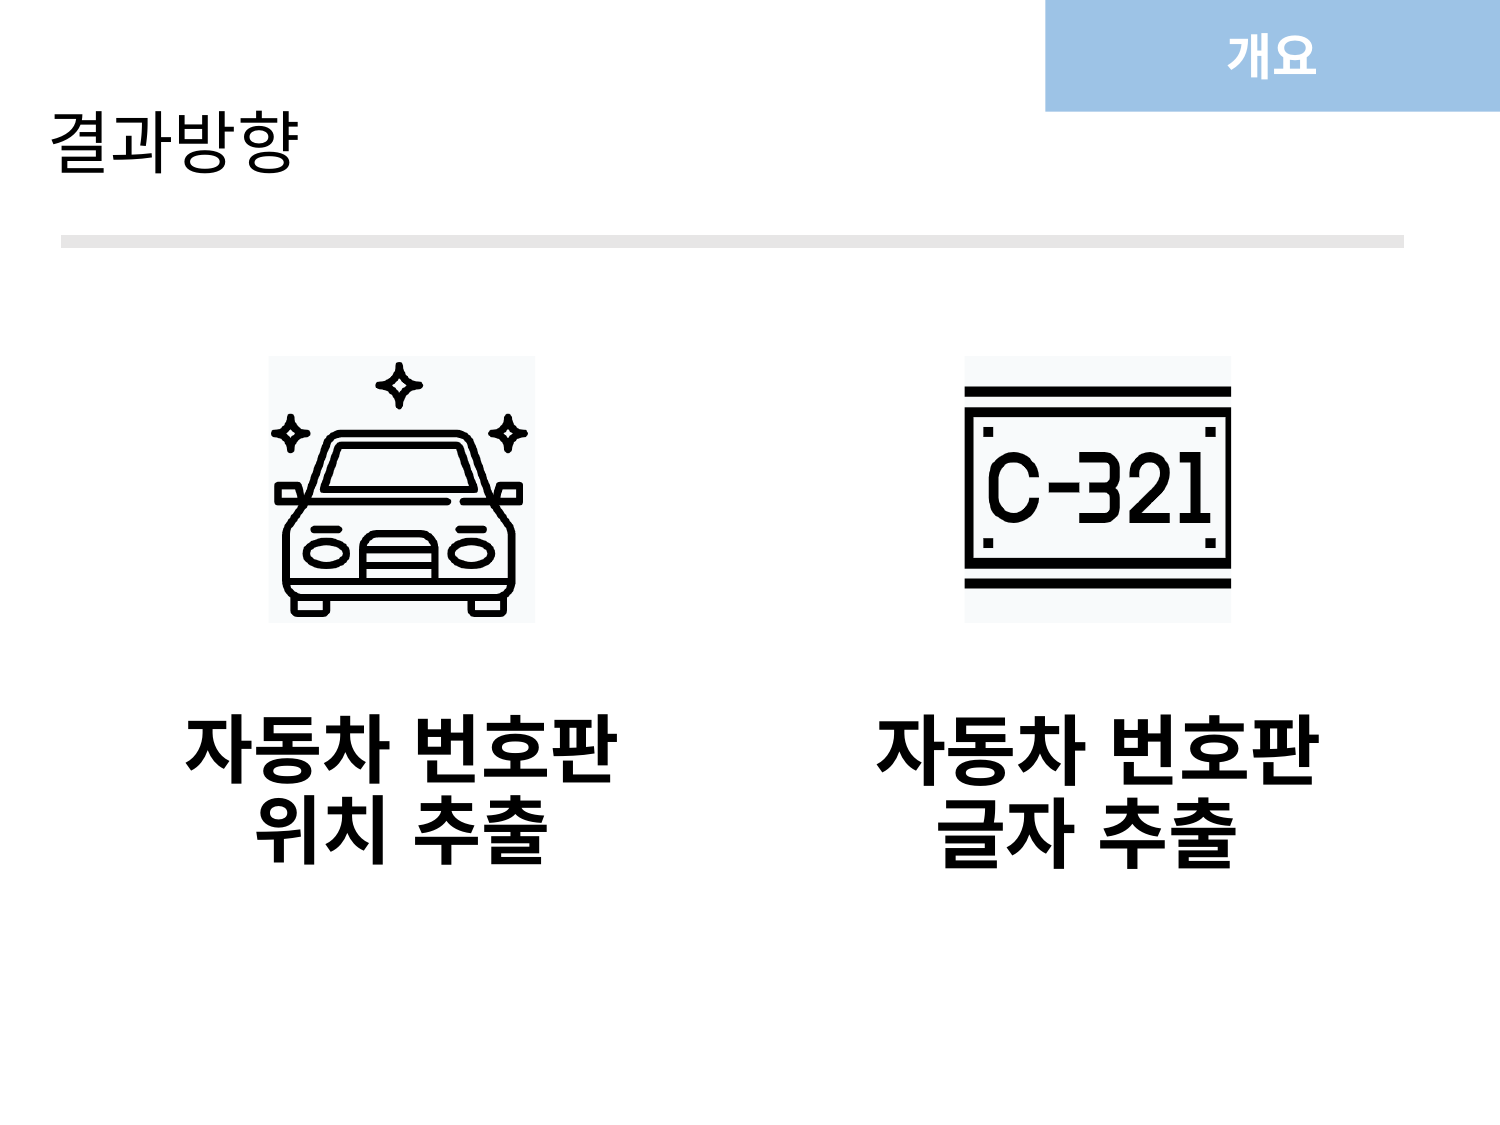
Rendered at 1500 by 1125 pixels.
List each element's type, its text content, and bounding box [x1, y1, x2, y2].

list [103, 299, 1397, 1014]
text_box 결과방향 [32, 37, 597, 256]
text_box 개요 [1044, 0, 1500, 113]
text_box [597, 233, 1406, 250]
